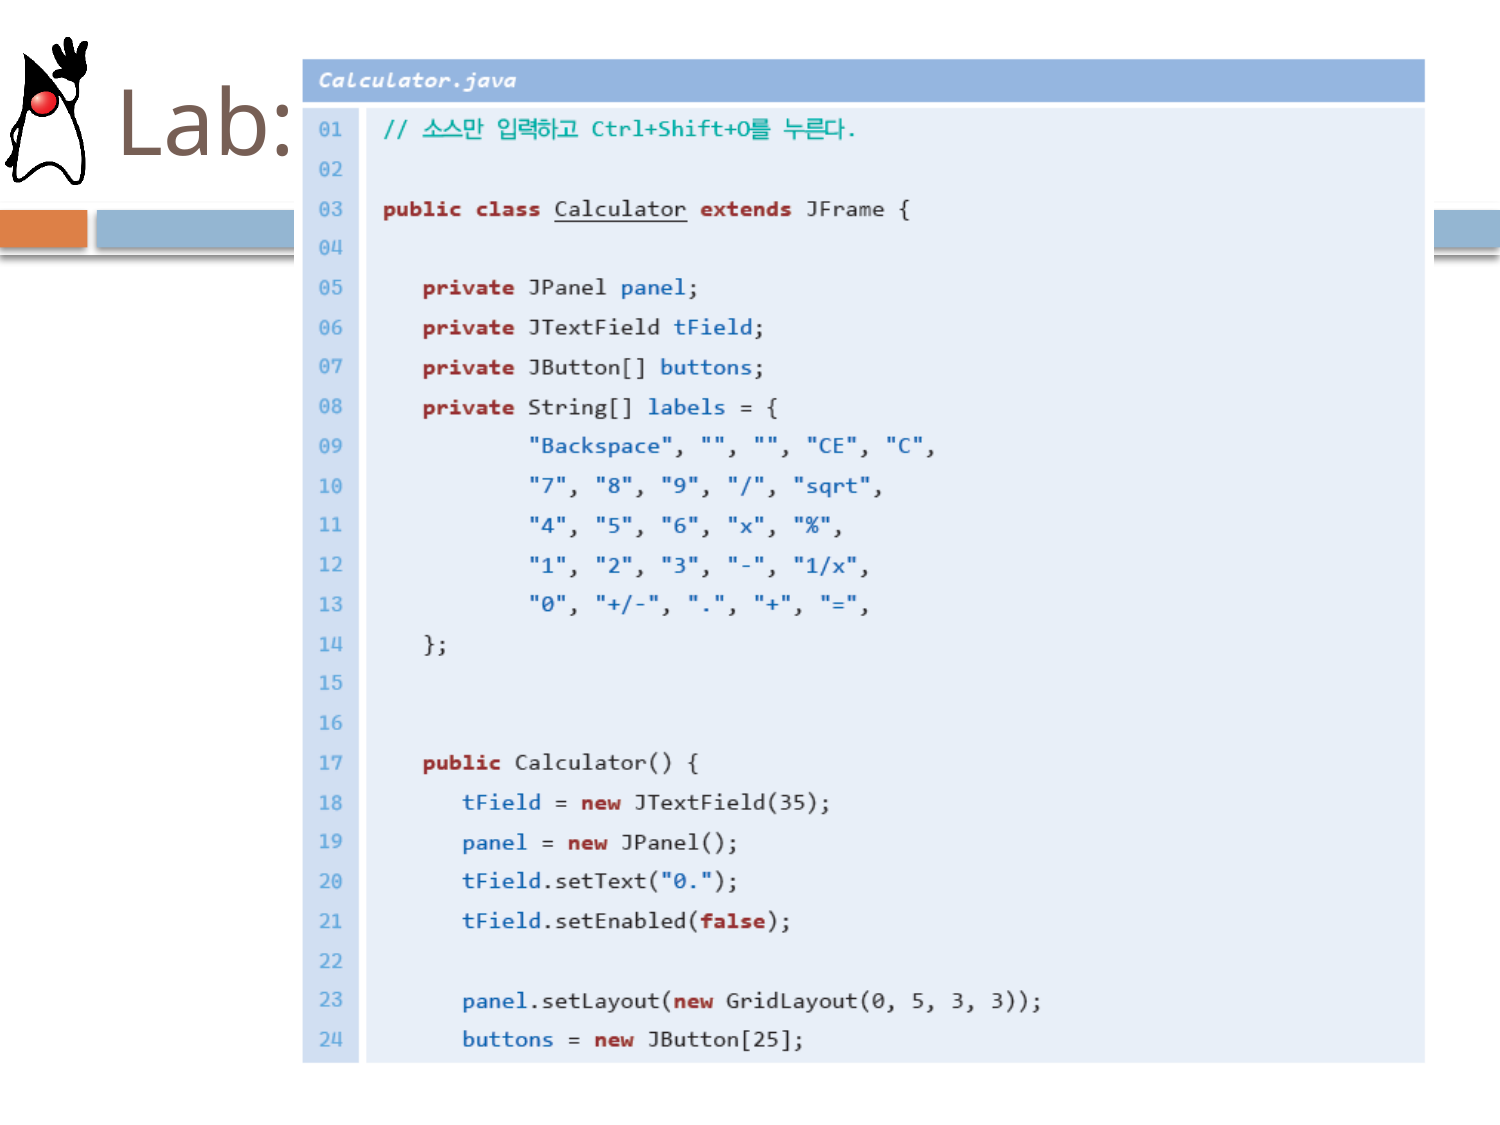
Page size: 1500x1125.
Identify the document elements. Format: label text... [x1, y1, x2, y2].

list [293, 52, 1434, 1070]
picture [5, 37, 88, 185]
title Lab: 계산기 예제 [100, 37, 1438, 200]
